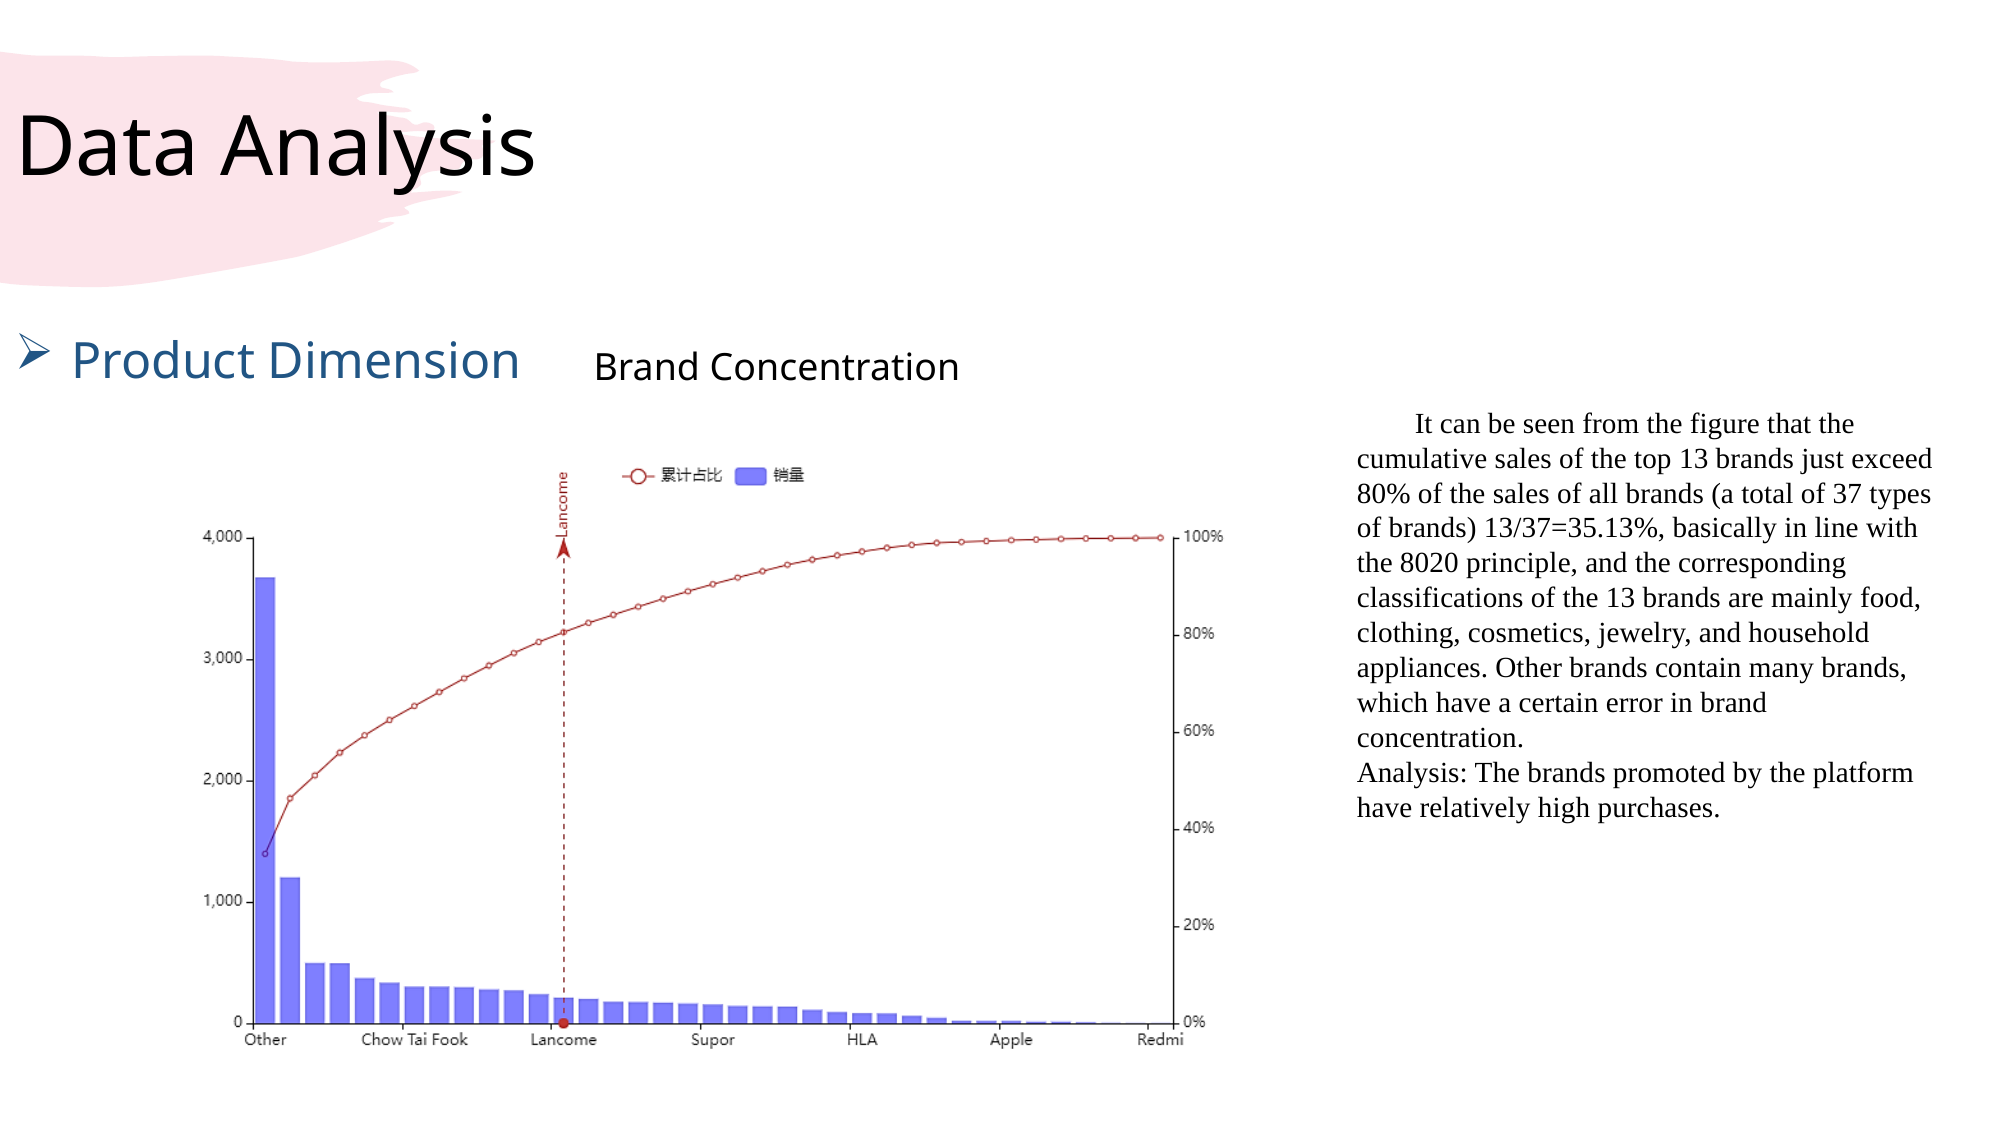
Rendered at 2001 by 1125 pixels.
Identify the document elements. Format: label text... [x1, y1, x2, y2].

text_box It can be seen from the figure that the cumulative sales of the top 13 brands just exceed 80% of the sales of all brands (a total of 37 types of brands) 13/37=35.13%, basically in line with the 8020 principle, and the corresponding classifications of the 13 brands are mainly food, clothing, cosmetics, jewelry, and household appliances. Other brands contain many brands, which have a certain error in brand concentration. Analysis: The brands promoted by the platform have relatively high purchases. [1342, 396, 1950, 884]
text_box Brand Concentration [579, 335, 1021, 396]
text_box Product Dimension [0, 320, 579, 396]
picture [157, 460, 1237, 1064]
title Data Analysis [0, 39, 661, 257]
